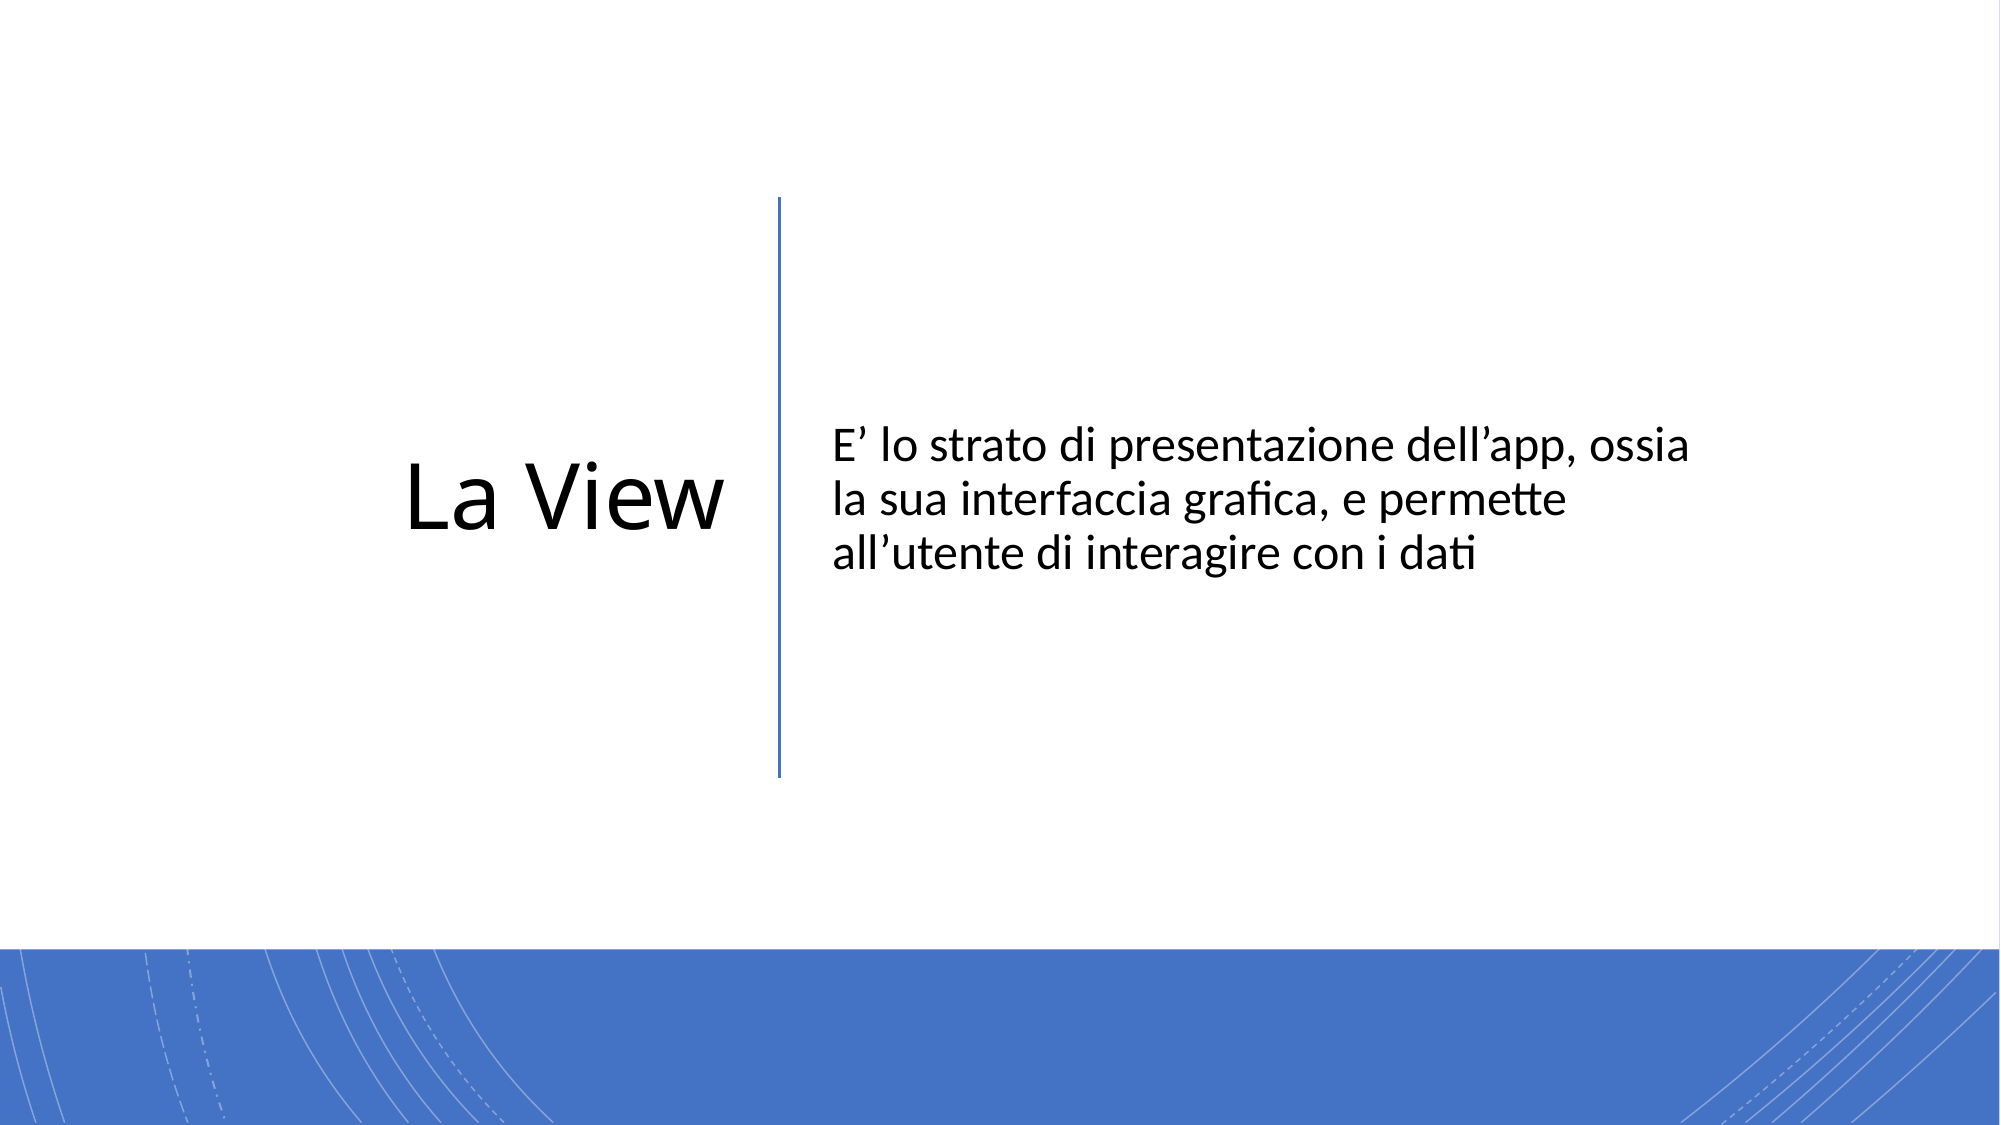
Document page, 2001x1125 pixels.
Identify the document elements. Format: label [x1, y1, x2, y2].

text_box [1996, 0, 2000, 950]
text_box [1996, 950, 2000, 1125]
text_box [0, 0, 1996, 1125]
